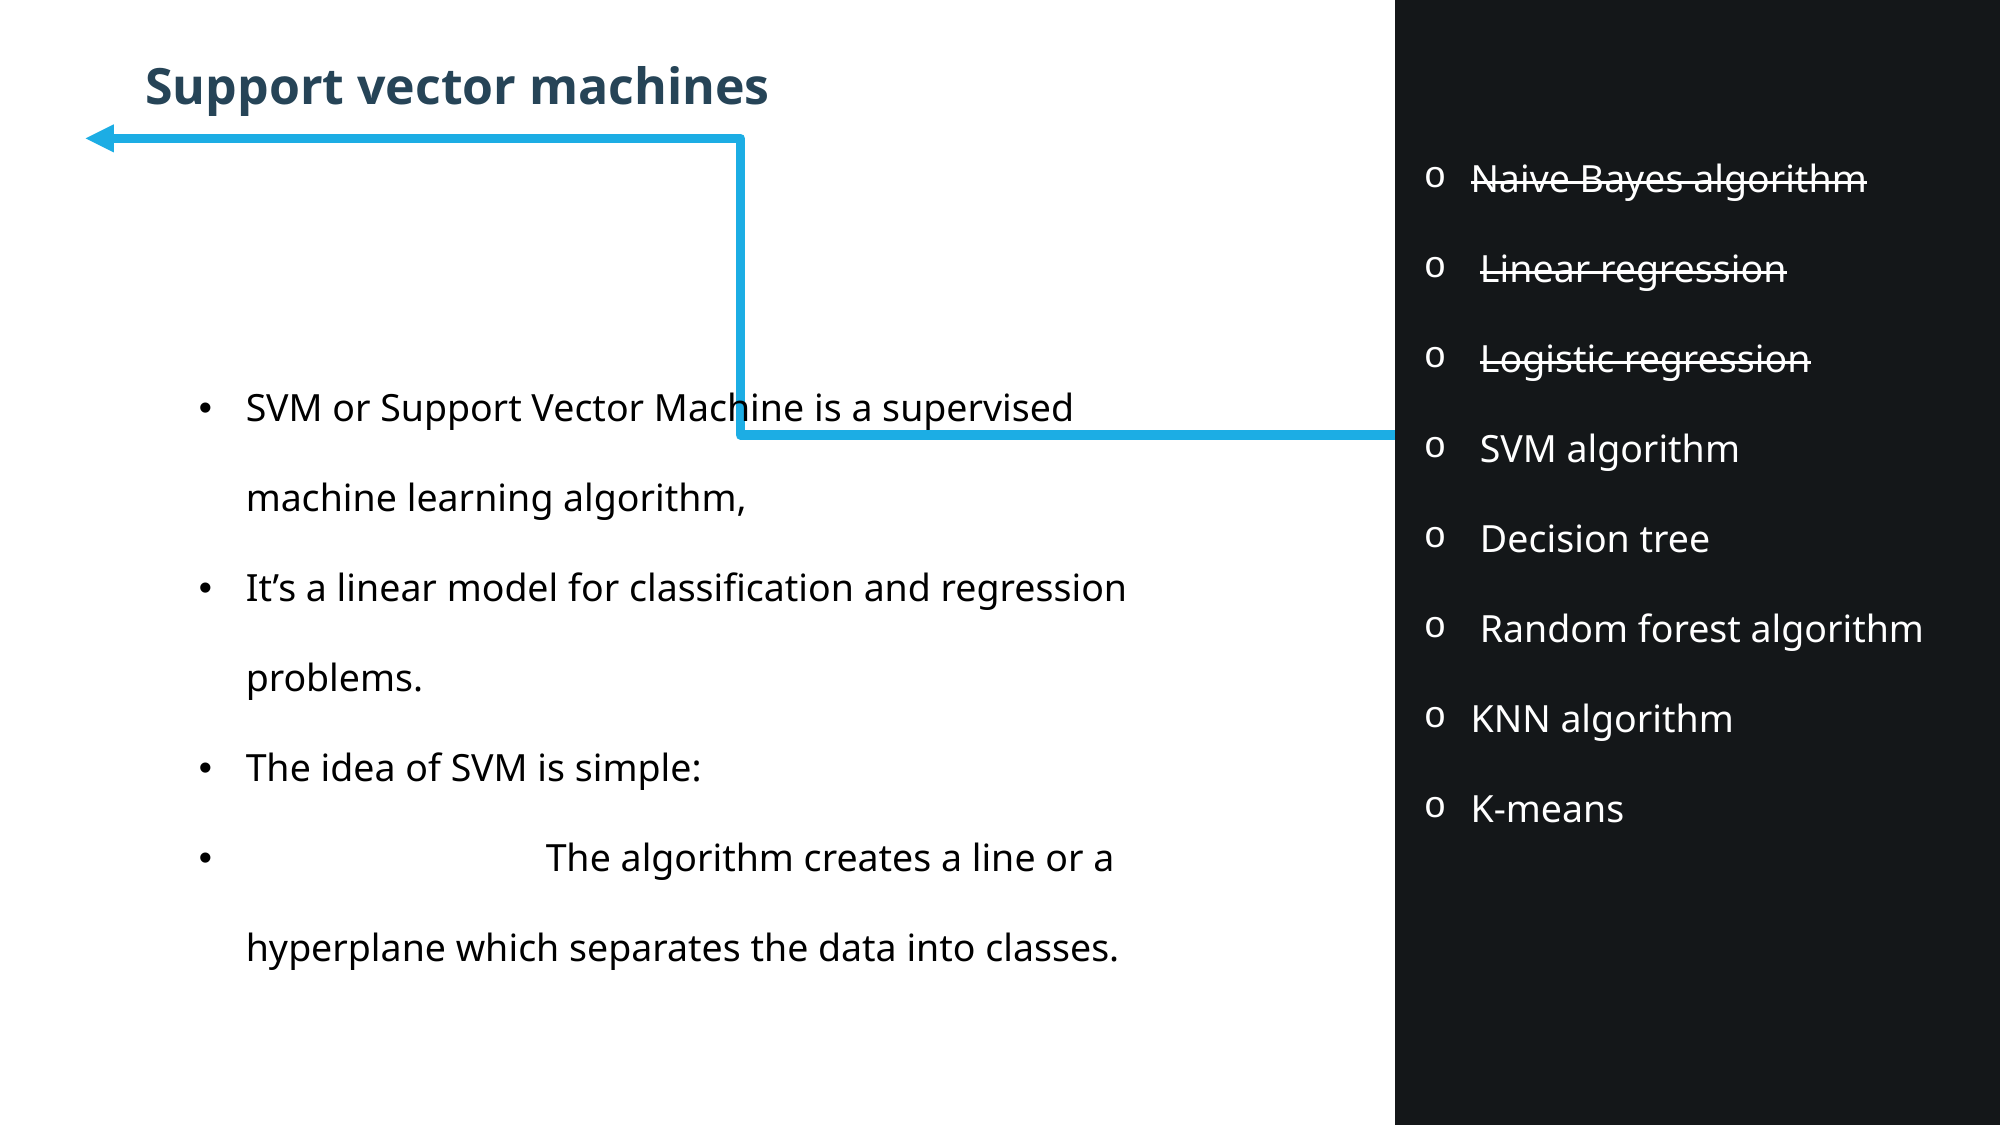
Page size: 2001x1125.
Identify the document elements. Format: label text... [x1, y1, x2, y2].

text_box SVM or Support Vector Machine is a supervised machine learning algorithm, It’s a linear model for classification and regression problems. The idea of SVM is simple: The algorithm creates a line or a hyperplane which separates the data into classes. [184, 445, 1205, 977]
text_box Naive Bayes algorithm Linear regression Logistic regression SVM algorithm Decision tree Random forest algorithm KNN algorithm K-means [1408, 102, 1956, 928]
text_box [85, 138, 1396, 436]
text_box [1394, 0, 2000, 1125]
text_box Support vector machines [130, 46, 1149, 122]
